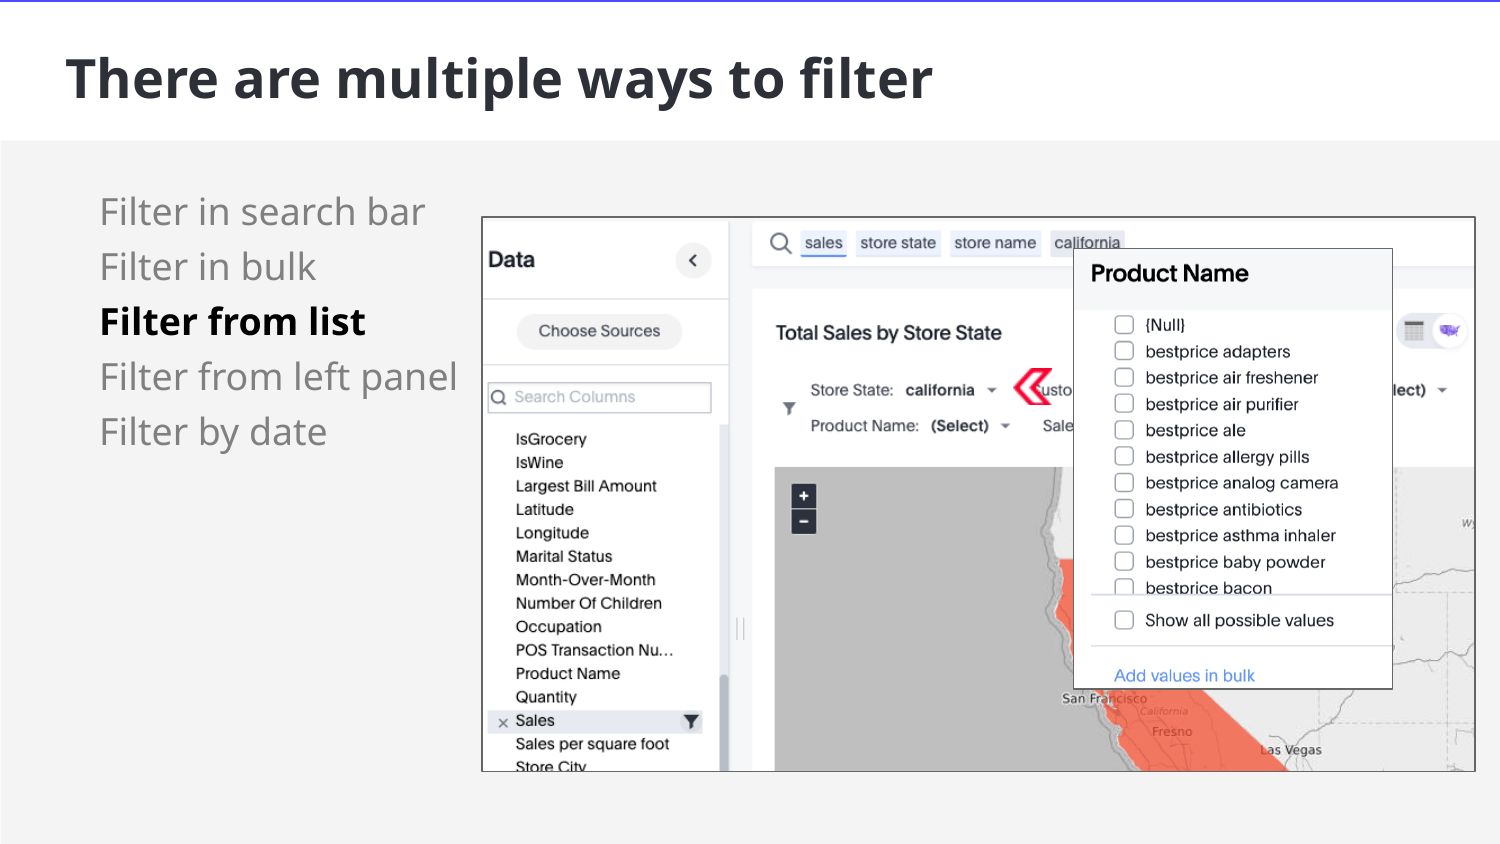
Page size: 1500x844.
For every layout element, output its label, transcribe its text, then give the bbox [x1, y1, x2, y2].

list Filter in search bar Filter in bulk Filter from list Filter from left panel Filter by date [65, 173, 1392, 469]
picture [482, 217, 1475, 772]
title There are multiple ways to filter [50, 6, 1475, 148]
